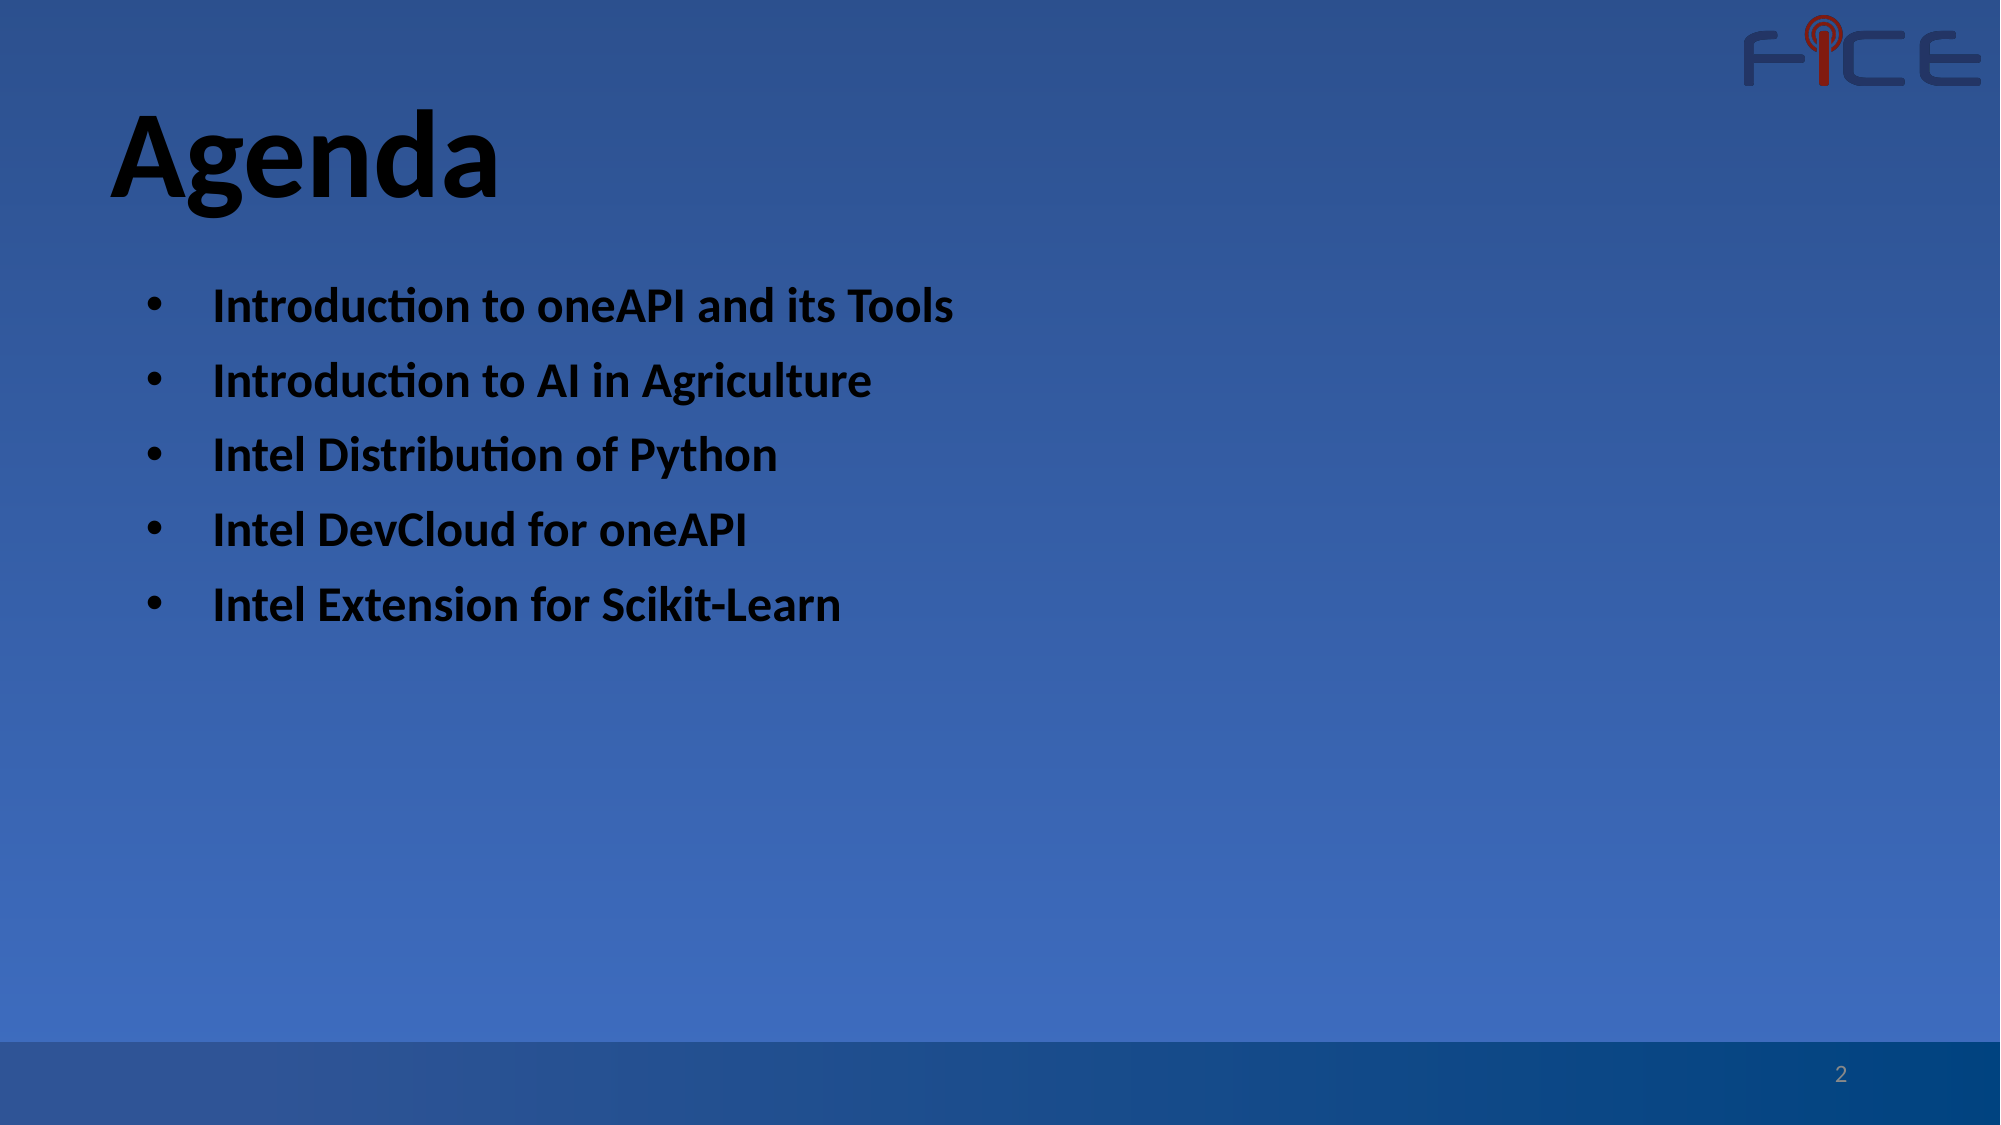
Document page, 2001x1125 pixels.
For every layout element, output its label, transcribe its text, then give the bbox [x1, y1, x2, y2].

title Agenda [95, 67, 1596, 233]
slide_number 2 [1412, 1042, 1863, 1103]
picture [1744, 15, 1981, 86]
subtitle Introduction to oneAPI and its Tools Introduction to AI in Agriculture Intel Distribution of Python Intel DevCloud for oneAPI Intel Extension for Scikit-Learn [122, 271, 1621, 926]
